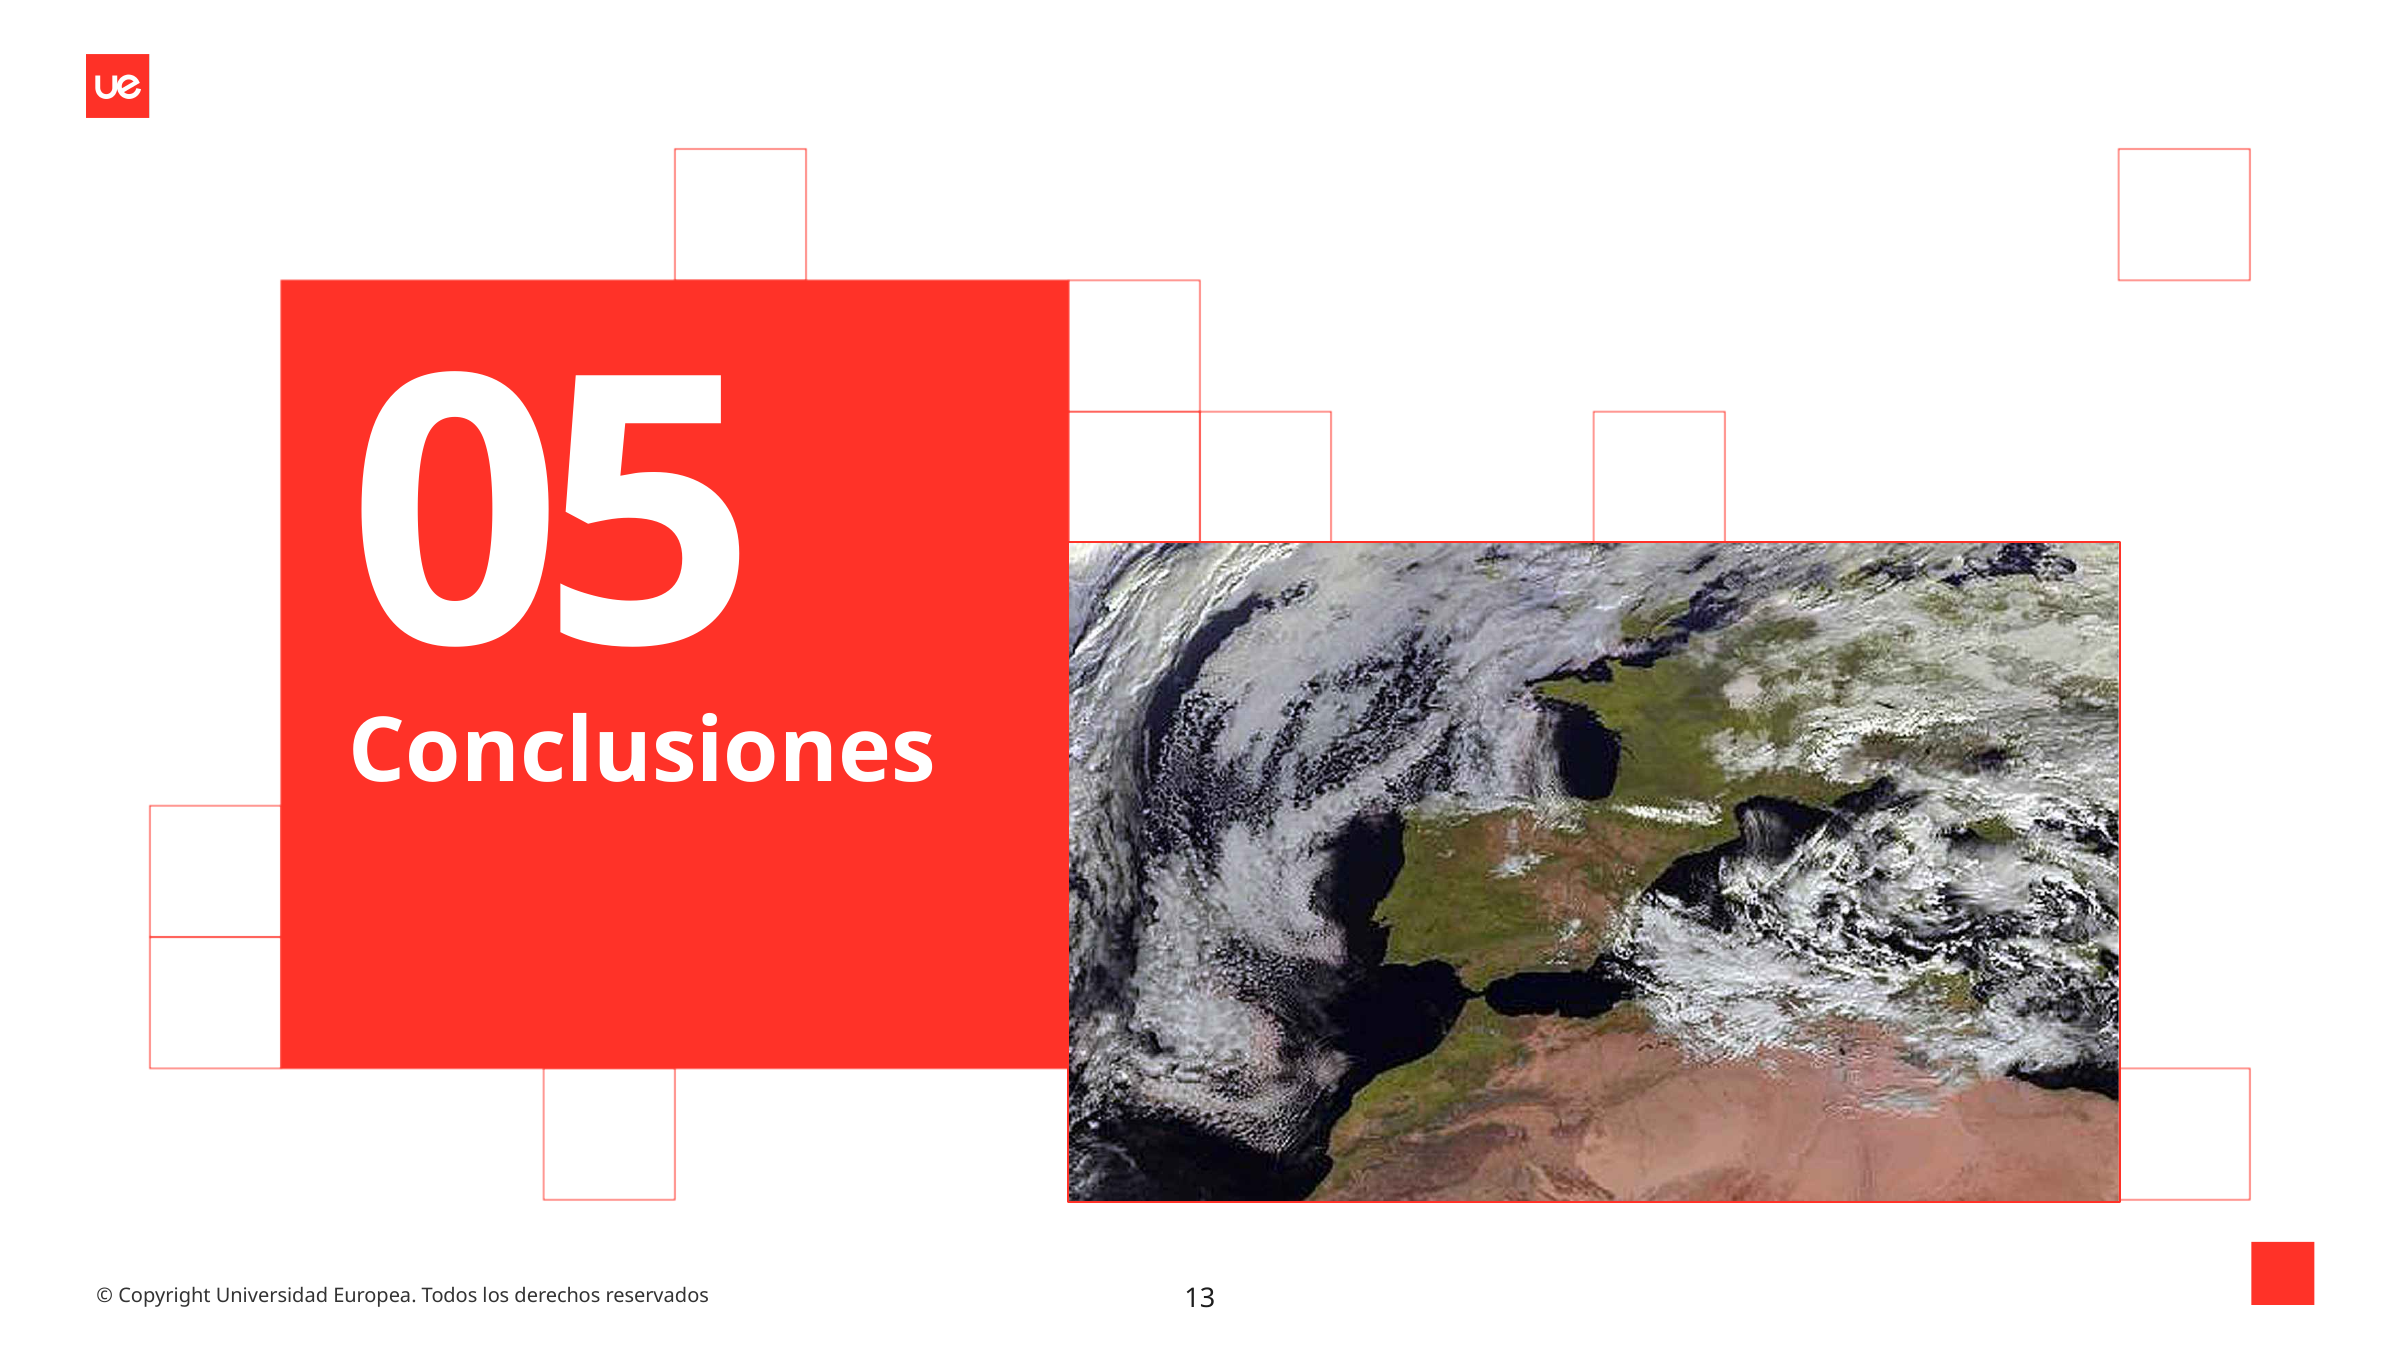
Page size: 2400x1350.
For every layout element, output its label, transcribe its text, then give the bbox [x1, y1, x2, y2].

picture [0, 0, 2400, 1350]
title 05 [333, 344, 922, 696]
list Conclusiones [333, 696, 1022, 1021]
slide_number 13 [1148, 1273, 1252, 1339]
